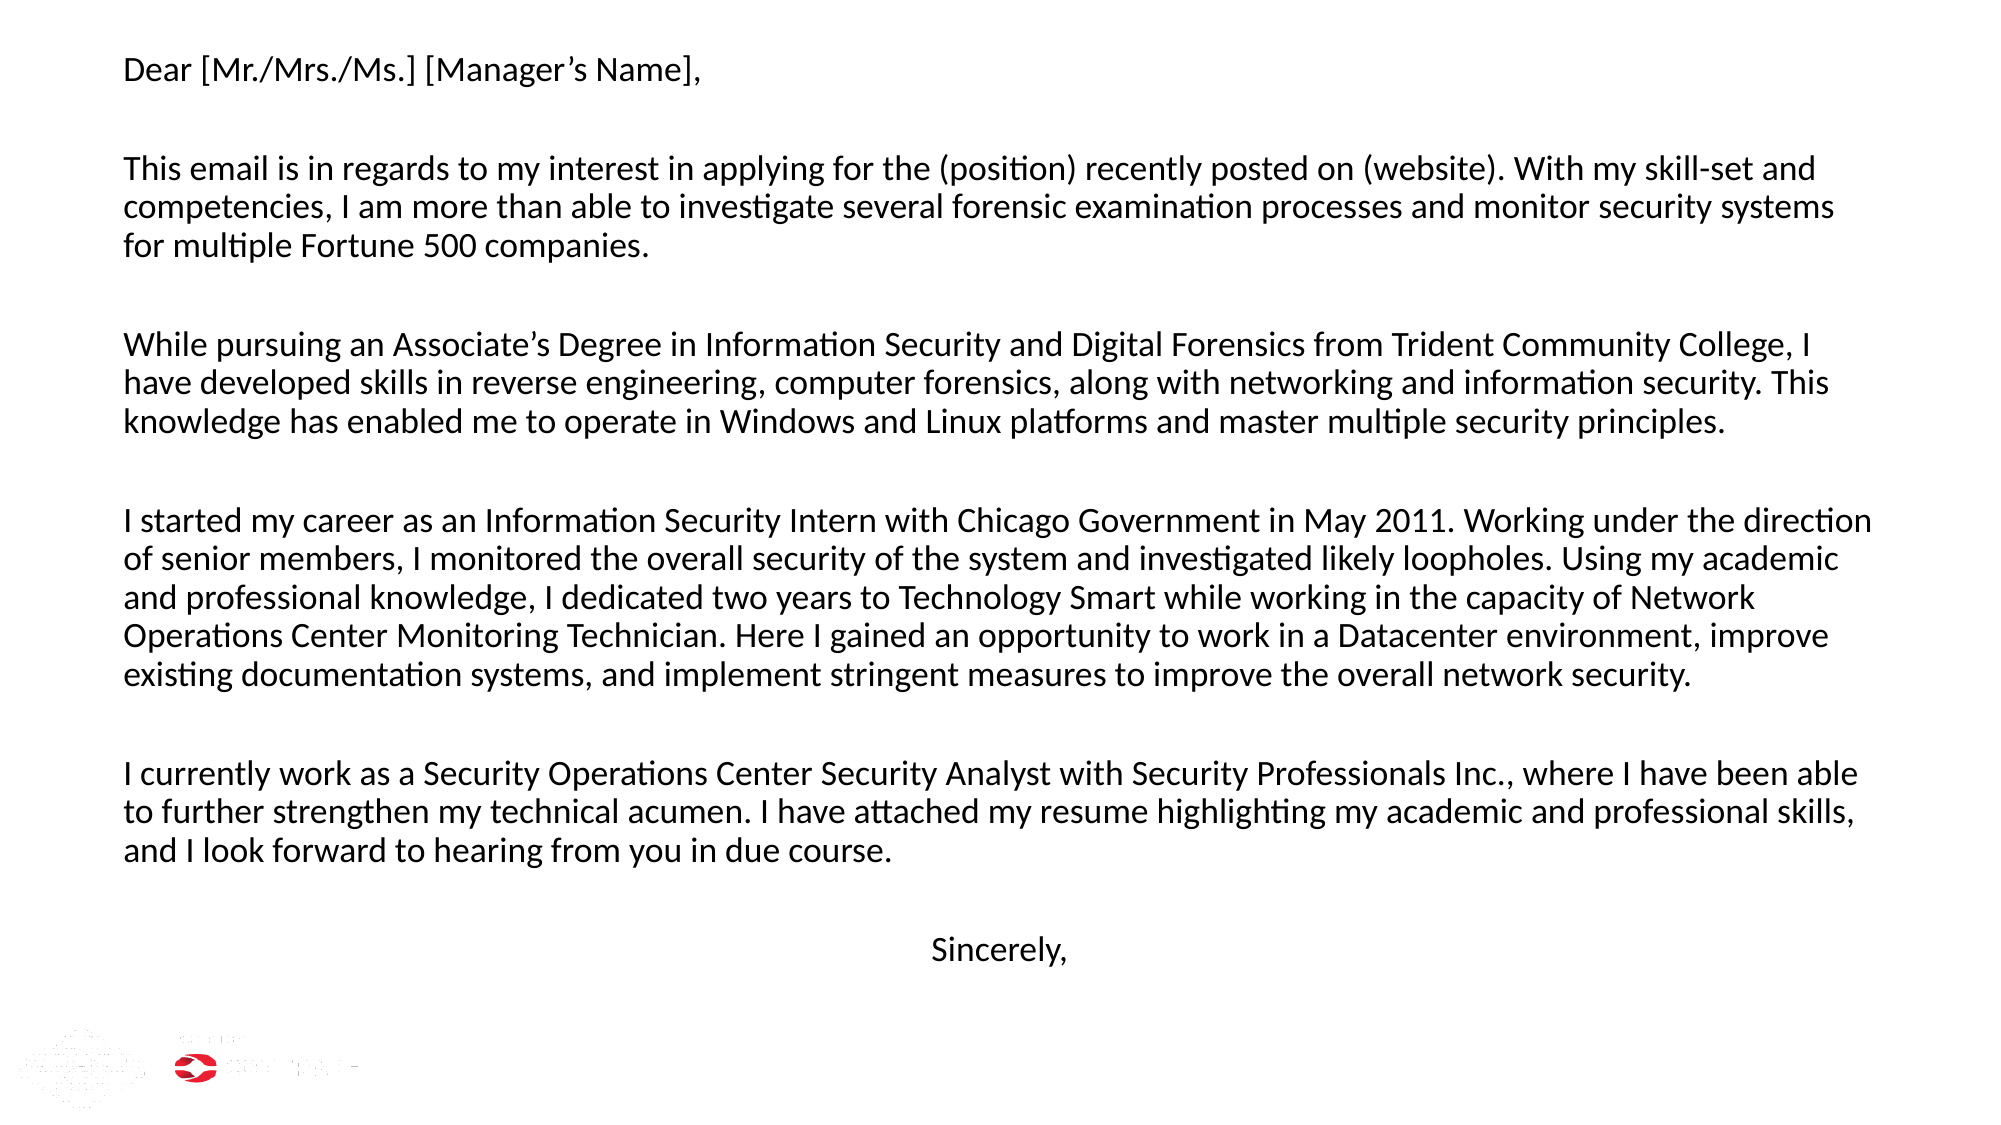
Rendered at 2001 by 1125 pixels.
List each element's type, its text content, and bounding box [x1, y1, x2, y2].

picture [3, 1013, 363, 1125]
list Dear [Mr./Mrs./Ms.] [Manager’s Name], This email is in regards to my interest in applying for the (position) recently posted on (website). With my skill-set and competencies, I am more than able to investigate several forensic examination processes and monitor security systems for multiple Fortune 500 companies. While pursuing an Associate’s Degree in Information Security and Digital Forensics from Trident Community College, I have developed skills in reverse engineering, computer forensics, along with networking and information security. This knowledge has enabled me to operate in Windows and Linux platforms and master multiple security principles. I started my career as an Information Security Intern with Chicago Government in May 2011. Working under the direction of senior members, I monitored the overall security of the system and investigated likely loopholes. Using my academic and professional knowledge, I dedicated two years to Technology Smart while working in the capacity of Network Operations Center Monitoring Technician. Here I gained an opportunity to work in a Datacenter environment, improve existing documentation systems, and implement stringent measures to improve the overall network security. I currently work as a Security Operations Center Security Analyst with Security Professionals Inc., where I have been able to further strengthen my technical acumen. I have attached my resume highlighting my academic and professional skills, and I look forward to hearing from you in due course. Sincerely, [108, 43, 1892, 1010]
